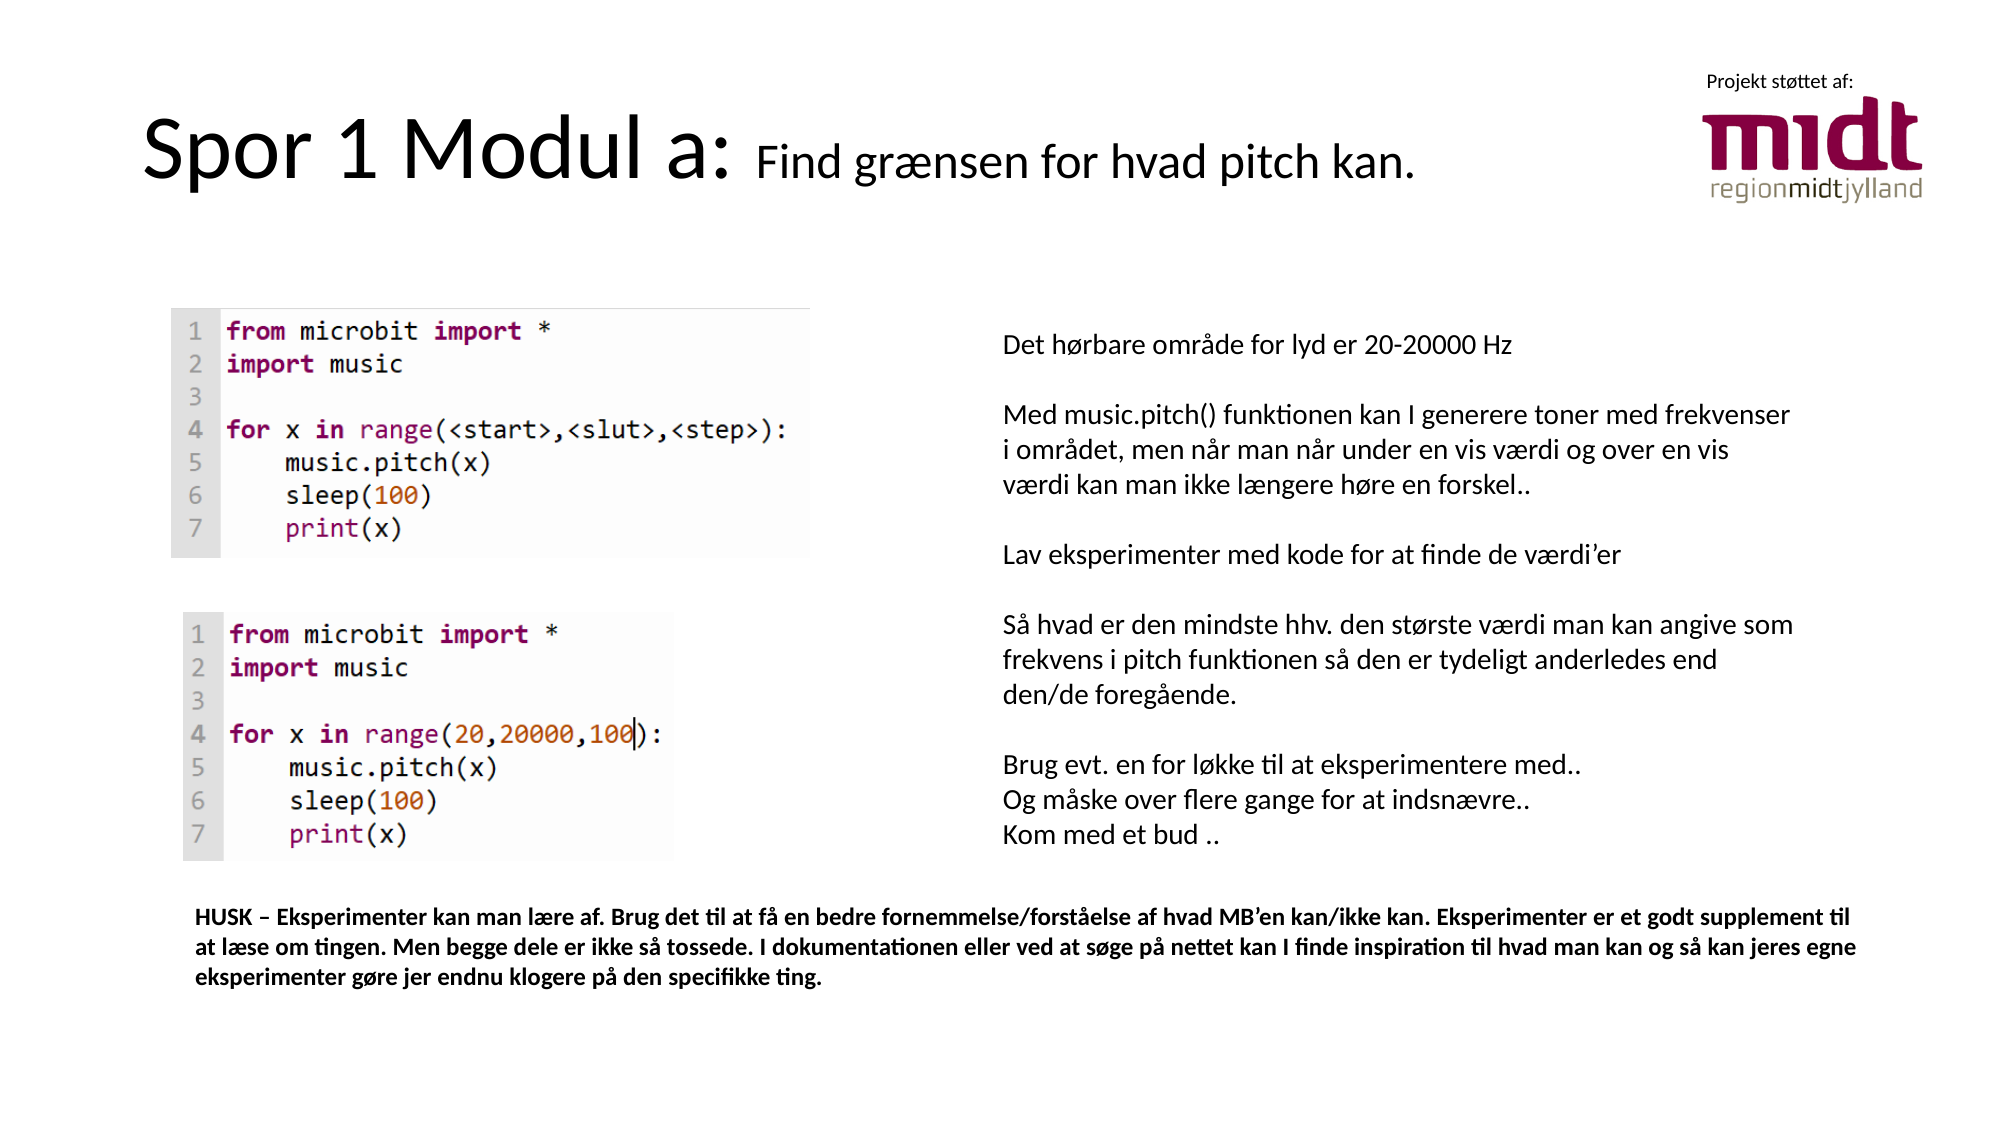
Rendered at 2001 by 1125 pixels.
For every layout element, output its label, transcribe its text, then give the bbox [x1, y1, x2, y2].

picture [182, 612, 674, 861]
text_box HUSK – Eksperimenter kan man lære af. Brug det til at få en bedre fornemmelse/forståelse af hvad MB’en kan/ikke kan. Eksperimenter er et godt supplement til at læse om tingen. Men begge dele er ikke så tossede. I dokumentationen eller ved at søge på nettet kan I finde inspiration til hvad man kan og så kan jeres egne eksperimenter gøre jer endnu klogere på den specifikke ting. [180, 893, 1881, 998]
text_box Det hørbare område for lyd er 20-20000 Hz Med music.pitch() funktionen kan I generere toner med frekvenser i området, men når man når under en vis værdi og over en vis værdi kan man ikke længere høre en forskel.. Lav eksperimenter med kode for at finde de værdi’er Så hvad er den mindste hhv. den største værdi man kan angive som frekvens i pitch funktionen så den er tydeligt anderledes end den/de foregående. Brug evt. en for løkke til at eksperimentere med.. Og måske over flere gange for at indsnævre.. Kom med et bud .. [988, 318, 1815, 858]
picture [171, 308, 810, 558]
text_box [127, 59, 1923, 207]
